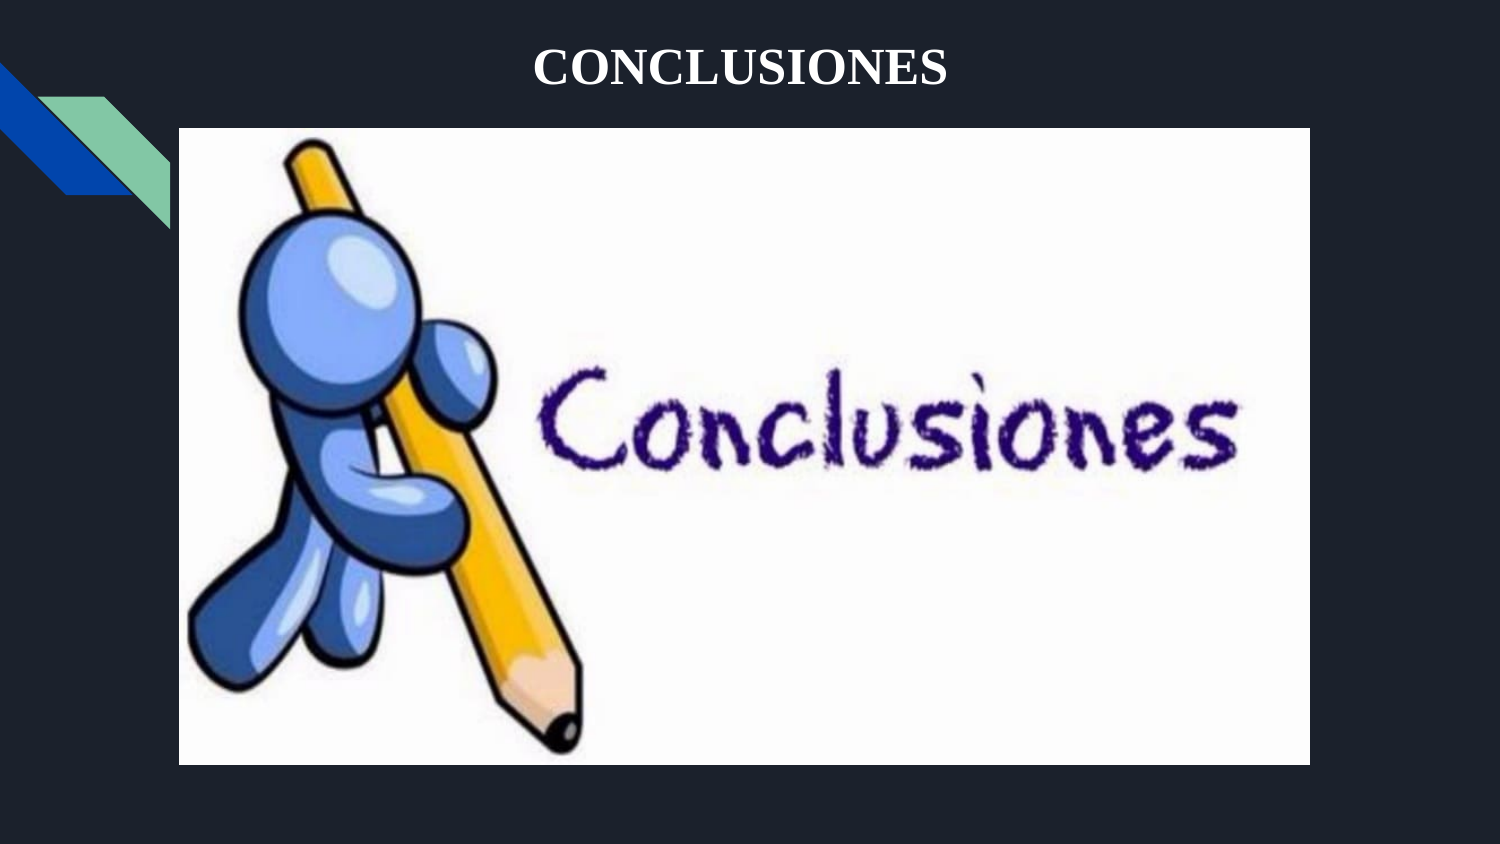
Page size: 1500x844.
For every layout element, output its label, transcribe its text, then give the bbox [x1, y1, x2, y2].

picture [179, 128, 1310, 765]
title CONCLUSIONES [517, 7, 1059, 126]
